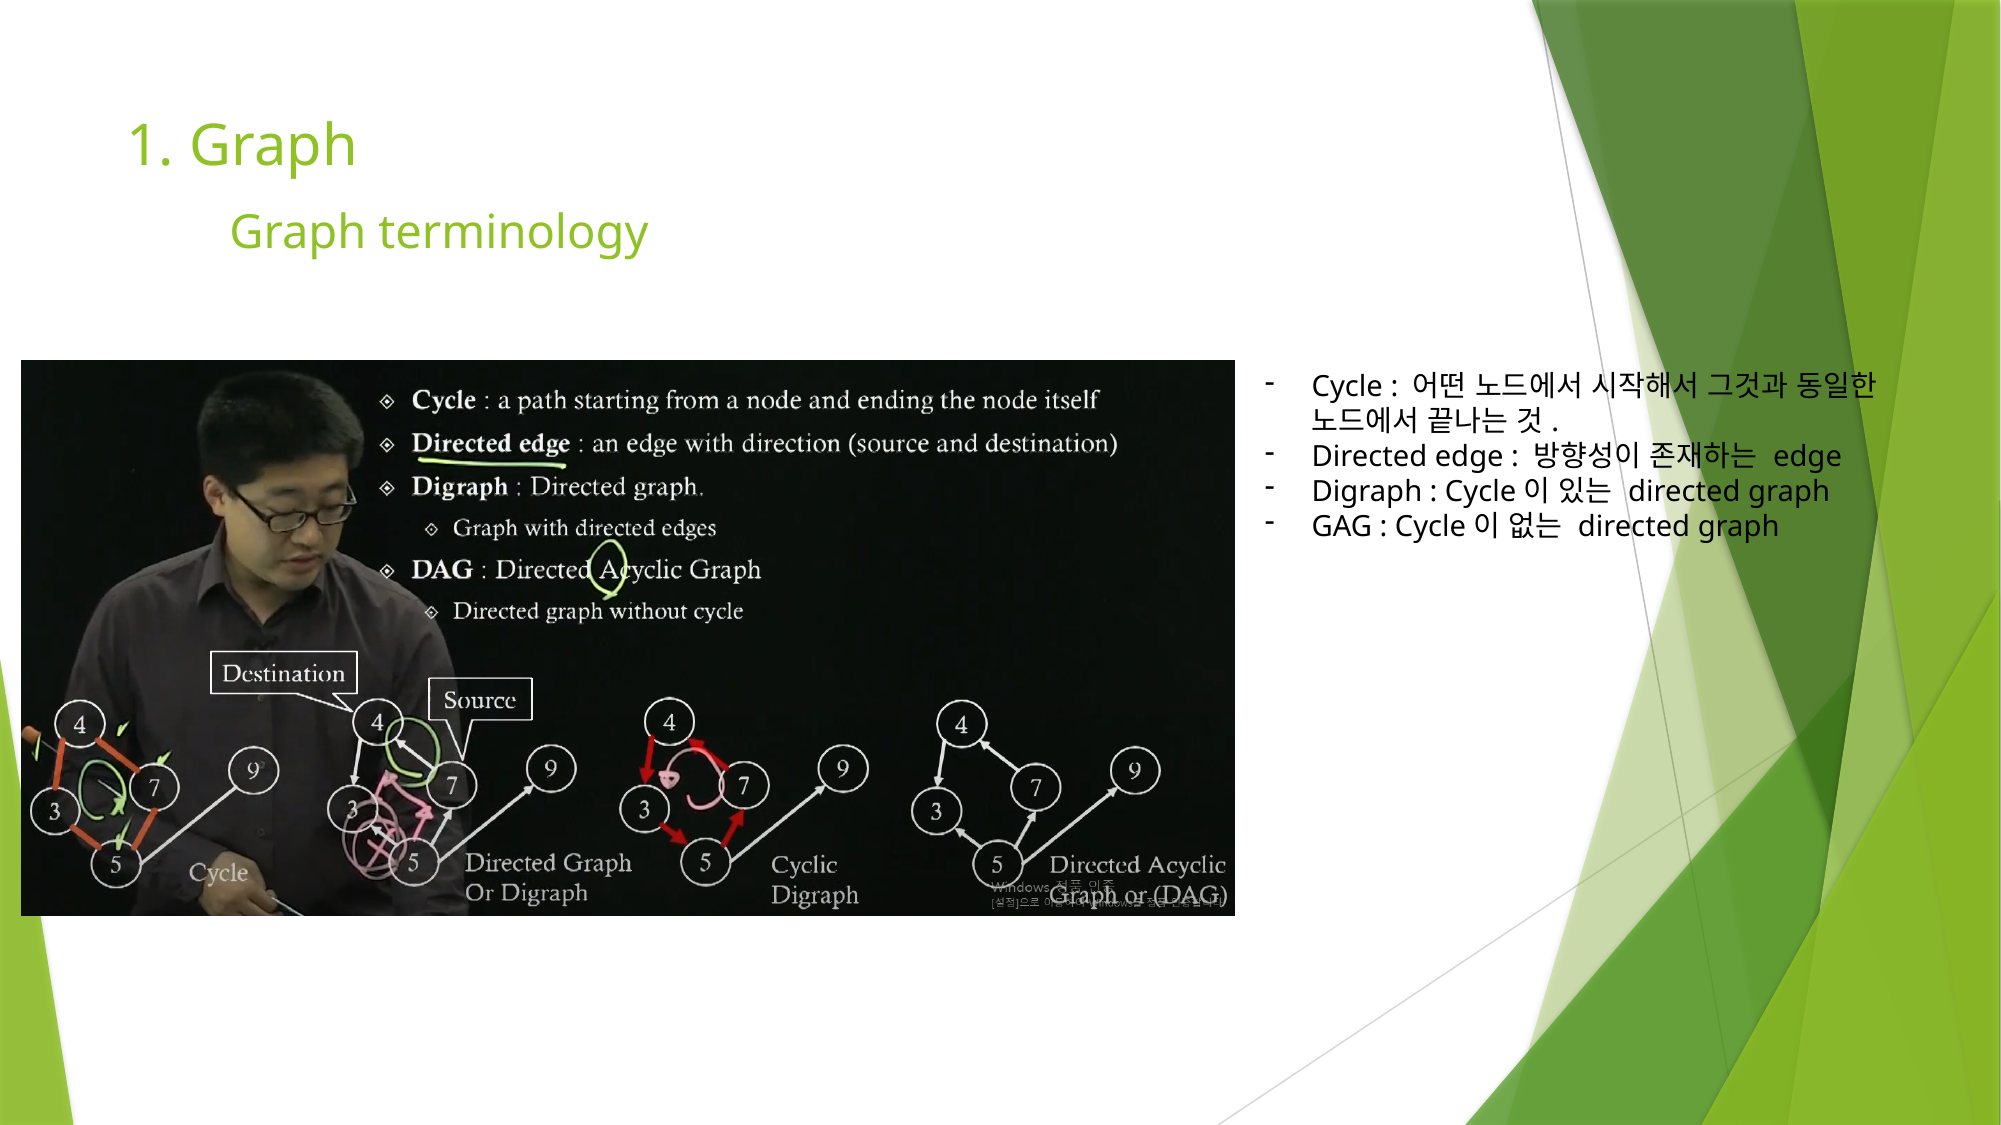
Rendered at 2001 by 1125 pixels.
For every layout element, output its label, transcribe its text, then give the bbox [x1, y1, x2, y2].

picture [20, 359, 1235, 917]
text_box Cycle : 어떤 노드에서 시작해서 그것과 동일한 노드에서 끝나는 것. Directed edge : 방향성이 존재하는 edge Digraph : Cycle이 있는 directed graph GAG : Cycle이 없는 directed graph [1250, 360, 1984, 550]
text_box Graph terminology [214, 193, 1531, 266]
title 1. Graph [111, 99, 1522, 185]
